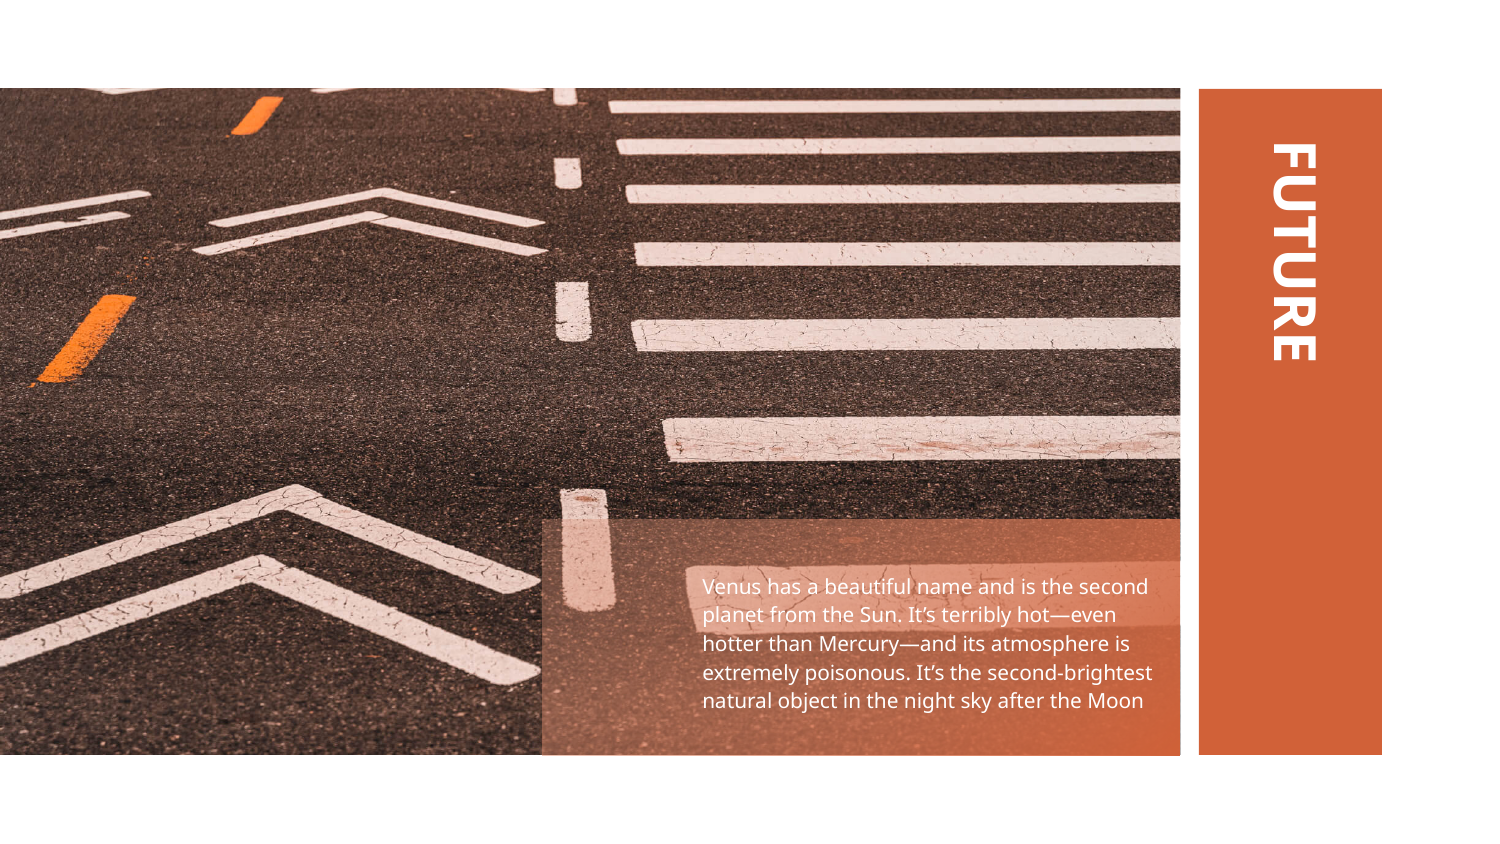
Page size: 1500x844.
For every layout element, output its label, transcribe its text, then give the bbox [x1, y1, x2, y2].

text_box [1198, 88, 1382, 755]
picture [0, 88, 1181, 756]
title FUTURE [1248, 124, 1396, 598]
